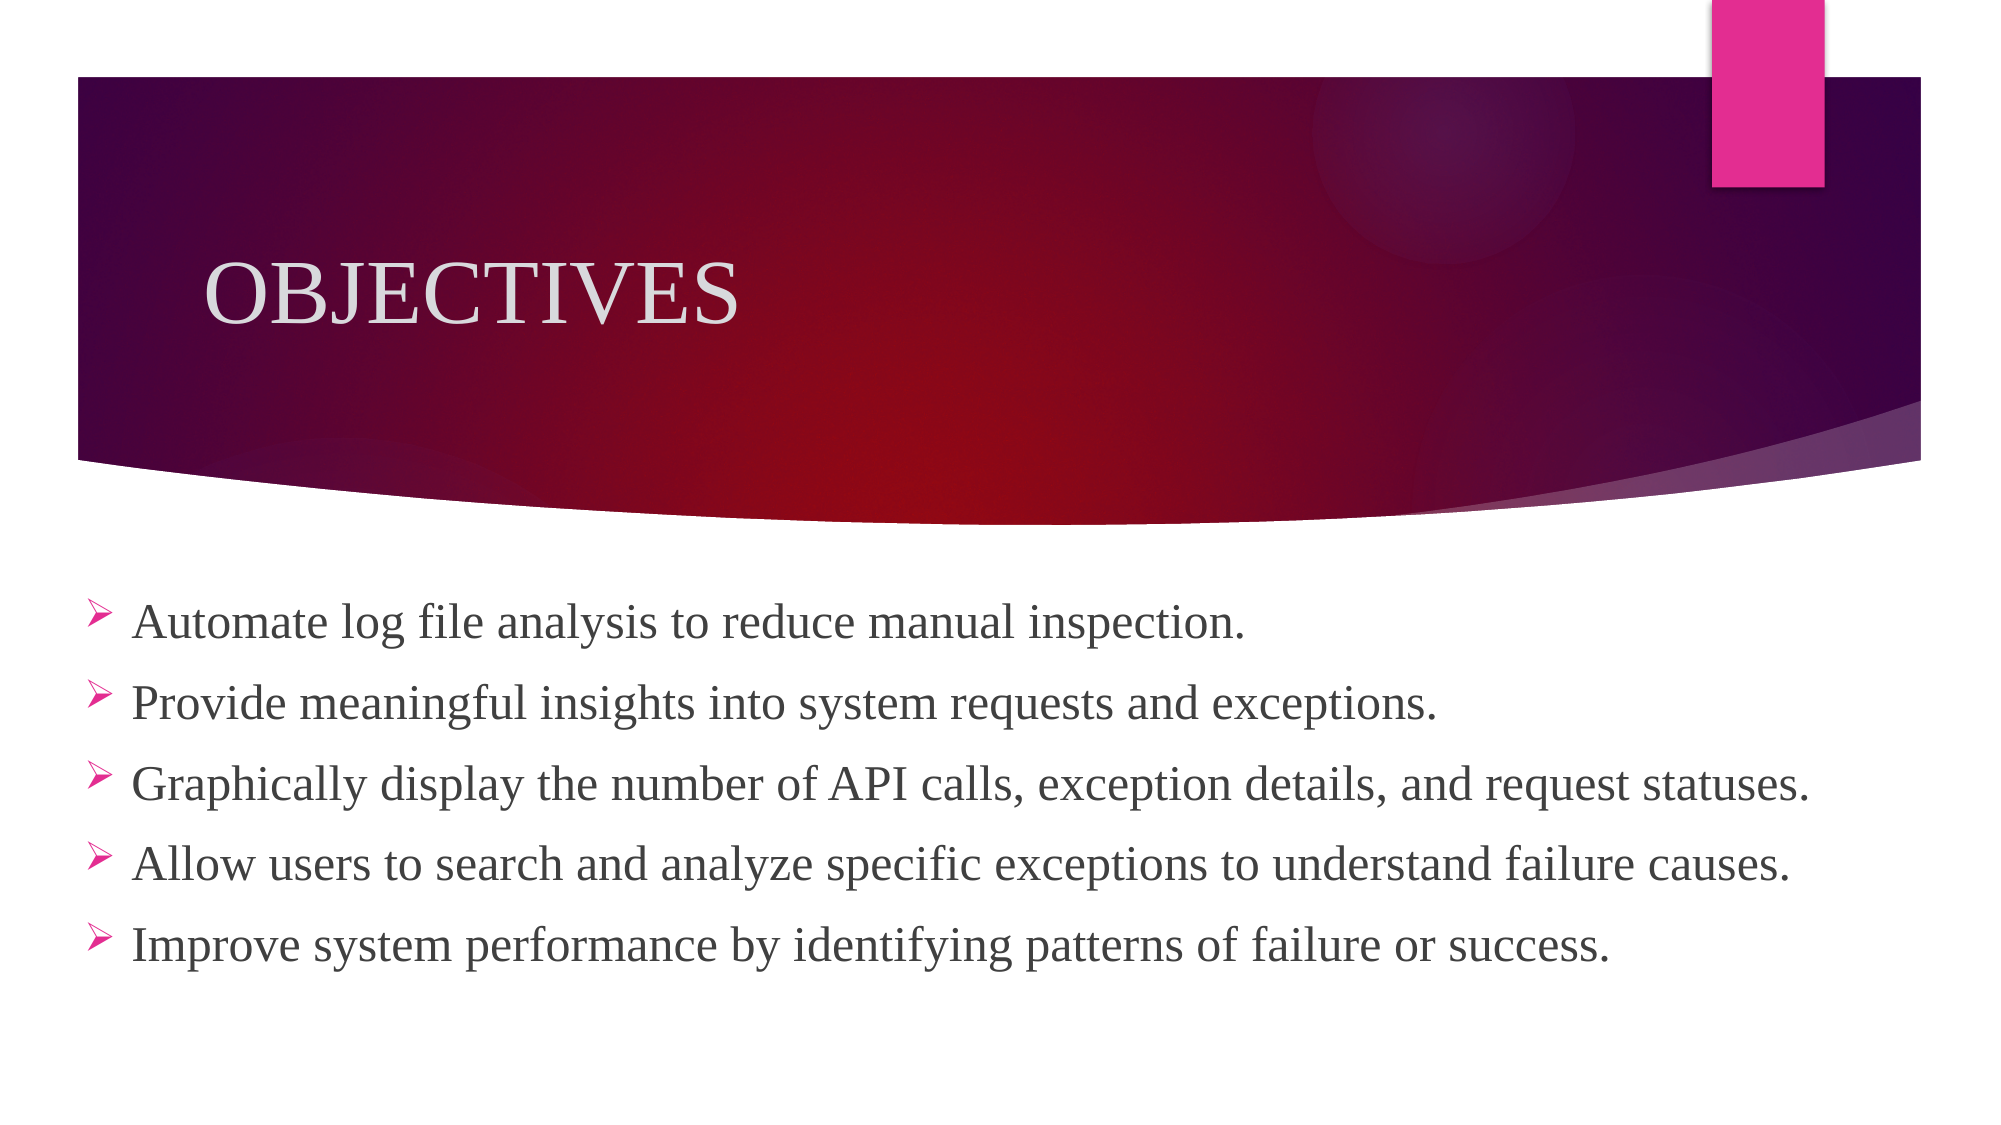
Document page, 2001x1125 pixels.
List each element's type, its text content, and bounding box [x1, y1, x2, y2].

title OBJECTIVES [188, 174, 1638, 400]
list Automate log file analysis to reduce manual inspection. Provide meaningful insights into system requests and exceptions. Graphically display the number of API calls, exception details, and request statuses. Allow users to search and analyze specific exceptions to understand failure causes. Improve system performance by identifying patterns of failure or success. [69, 508, 1860, 1052]
